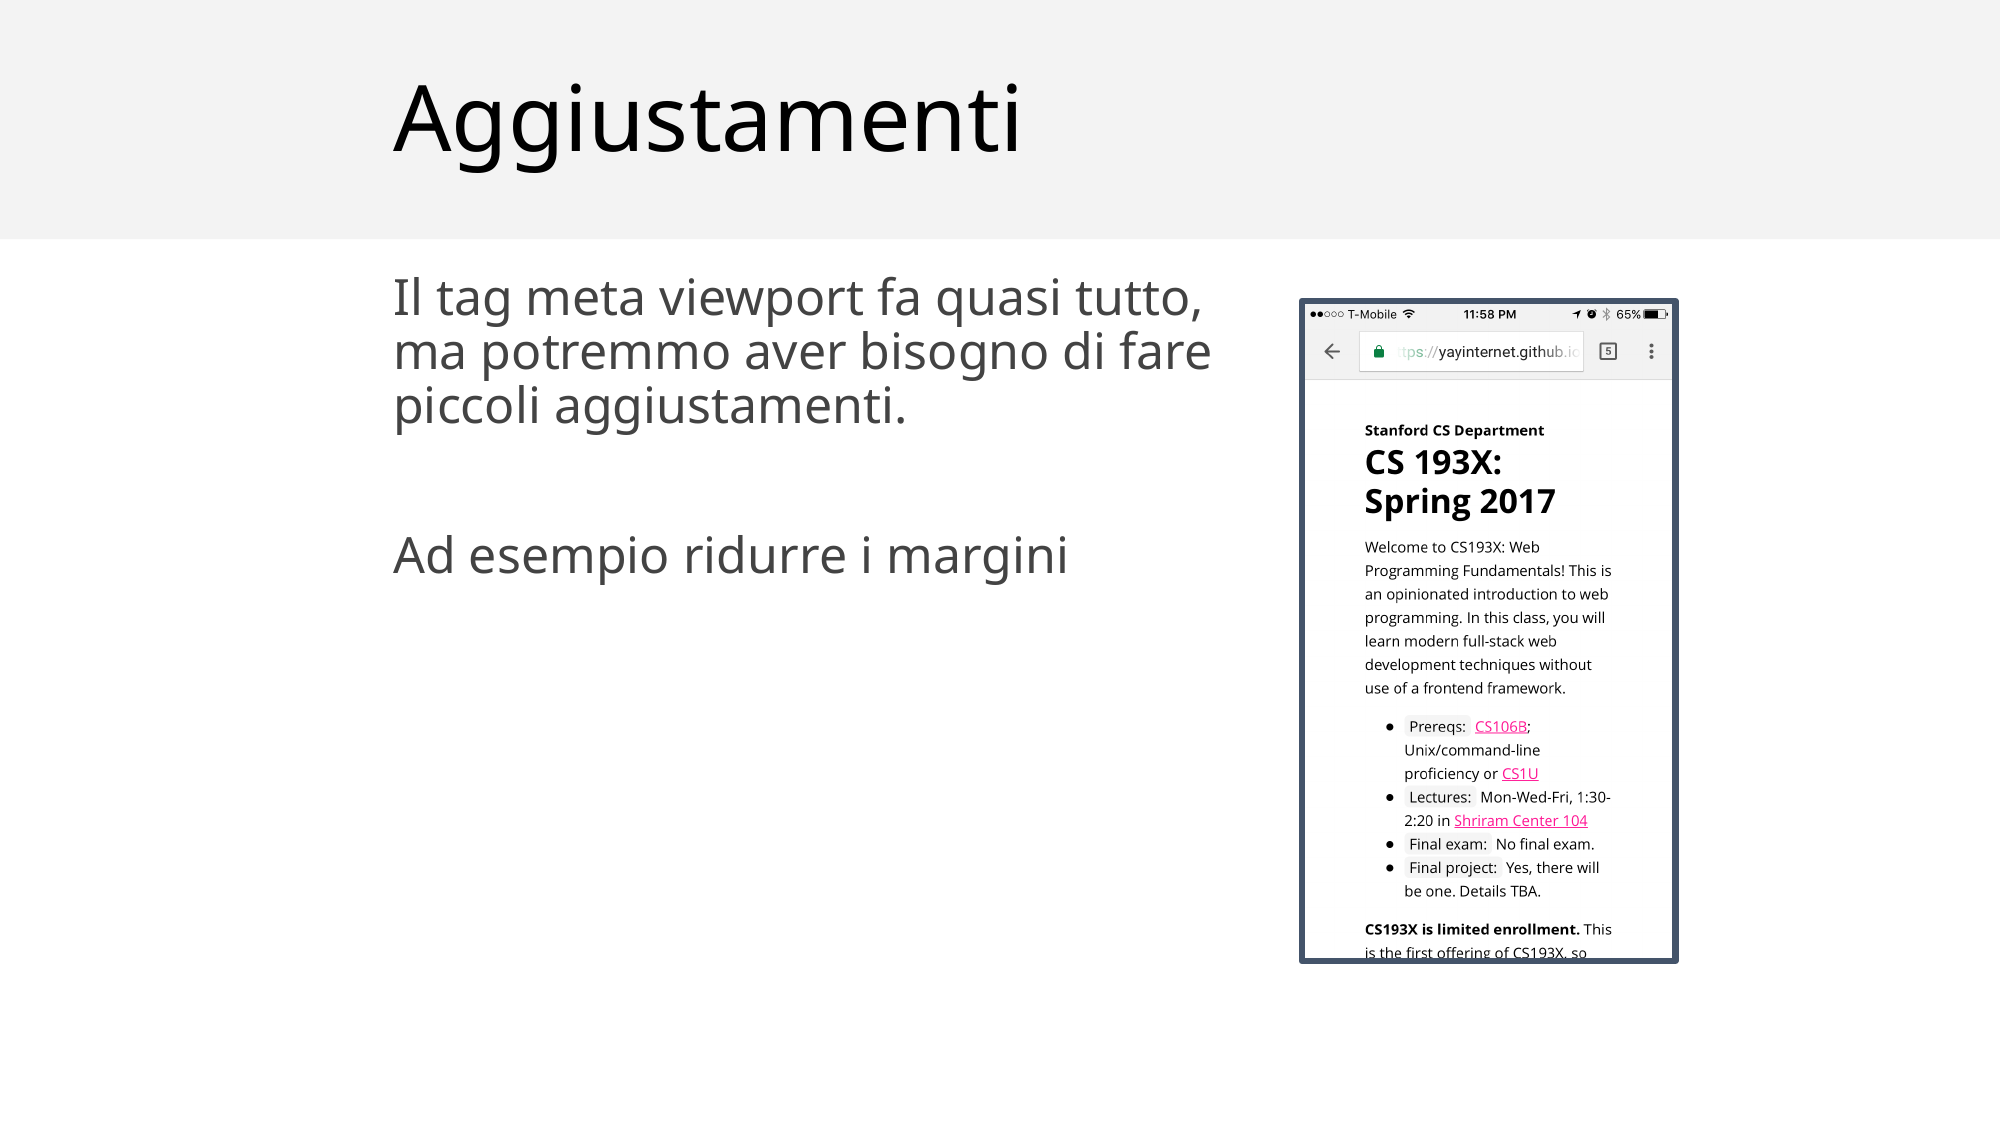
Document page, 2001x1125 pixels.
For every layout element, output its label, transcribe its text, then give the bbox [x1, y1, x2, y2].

title Aggiustamenti [378, 56, 1622, 183]
picture [1304, 304, 1673, 958]
list Il tag meta viewport fa quasi tutto, ma potremmo aver bisogno di fare piccoli aggiustamenti. Ad esempio ridurre i margini [378, 257, 1240, 1005]
